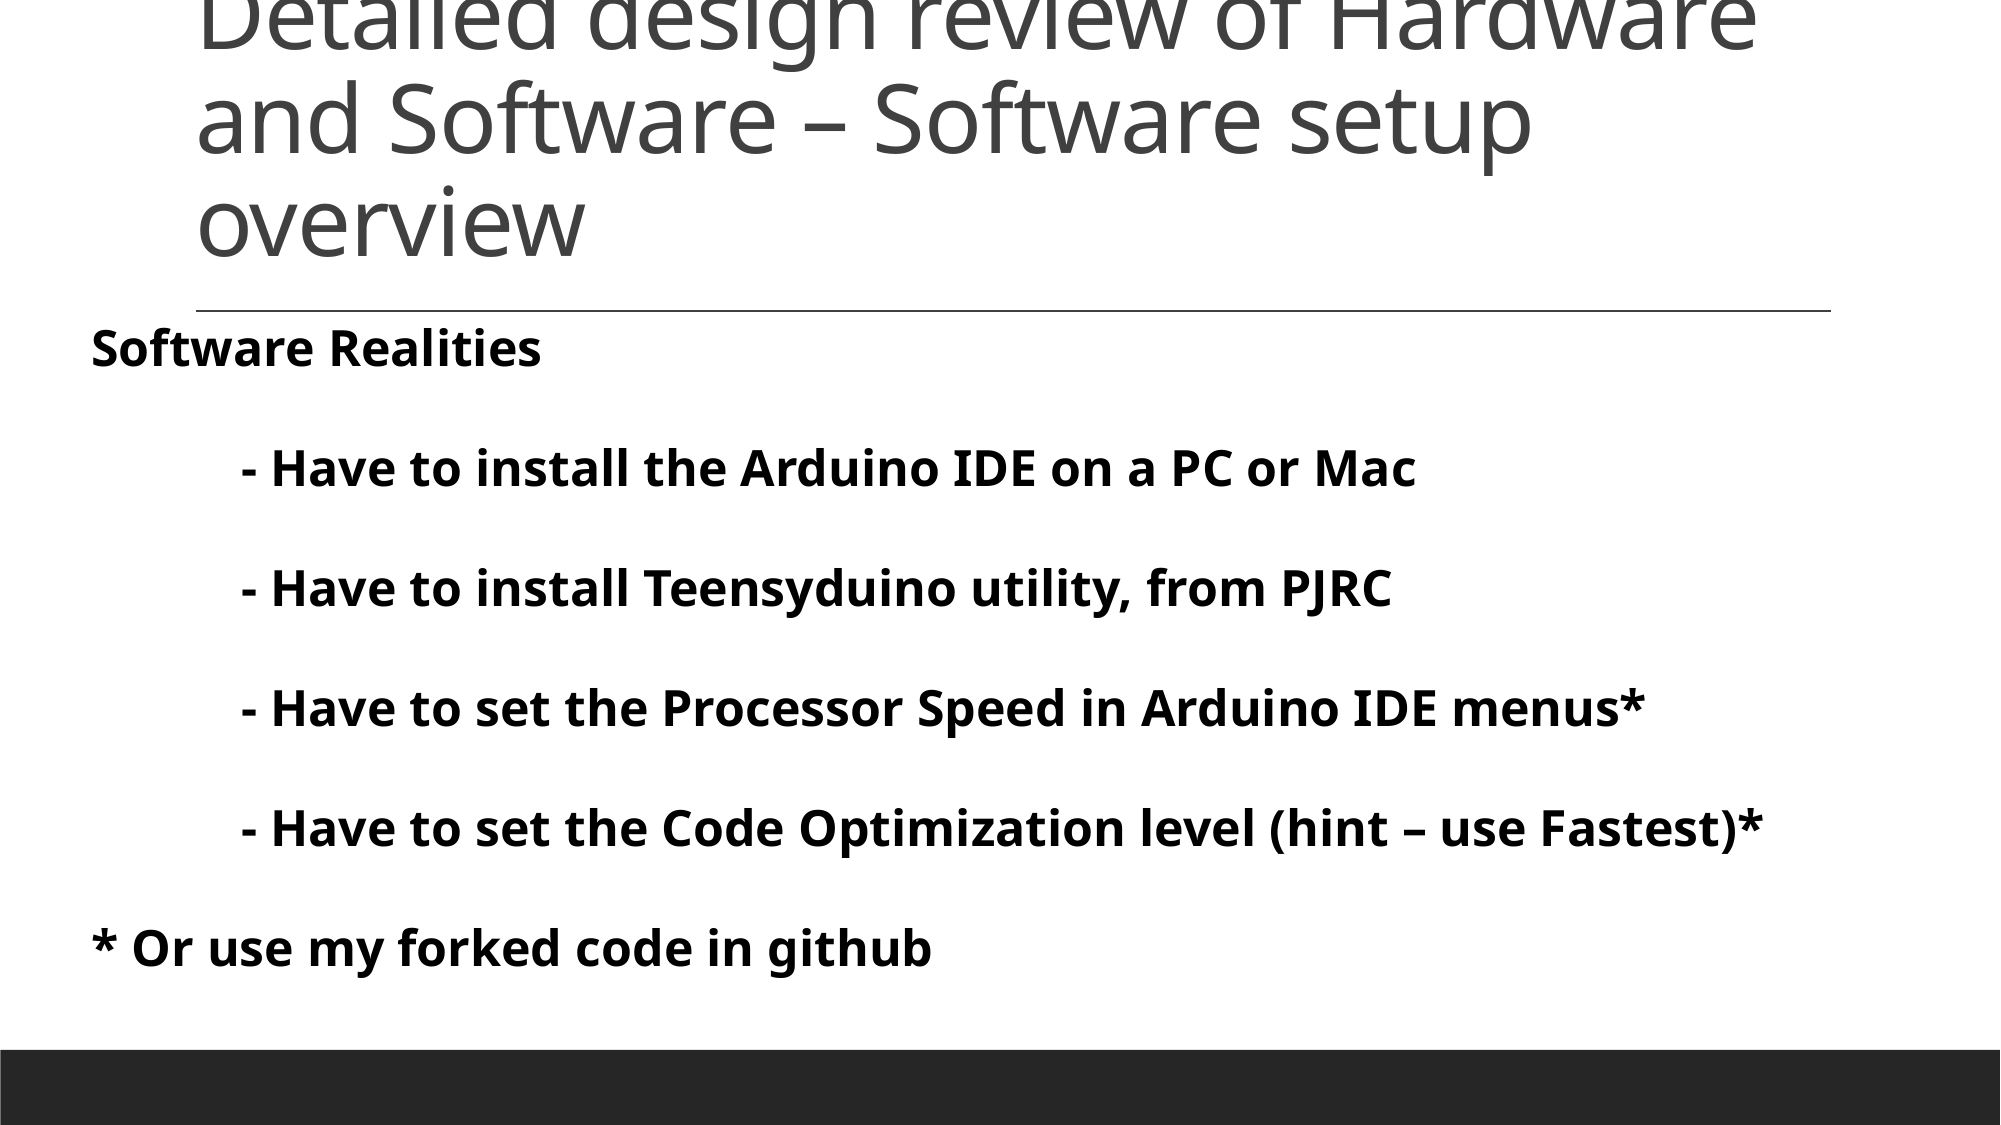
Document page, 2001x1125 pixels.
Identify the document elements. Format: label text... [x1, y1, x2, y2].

text_box Software Realities - Have to install the Arduino IDE on a PC or Mac - Have to install Teensyduino utility, from PJRC - Have to set the Processor Speed in Arduino IDE menus* - Have to set the Code Optimization level (hint – use Fastest)* * Or use my forked code in github [76, 308, 1780, 984]
title Detailed design review of Hardware and Software – Software setup overview [180, 47, 1830, 285]
